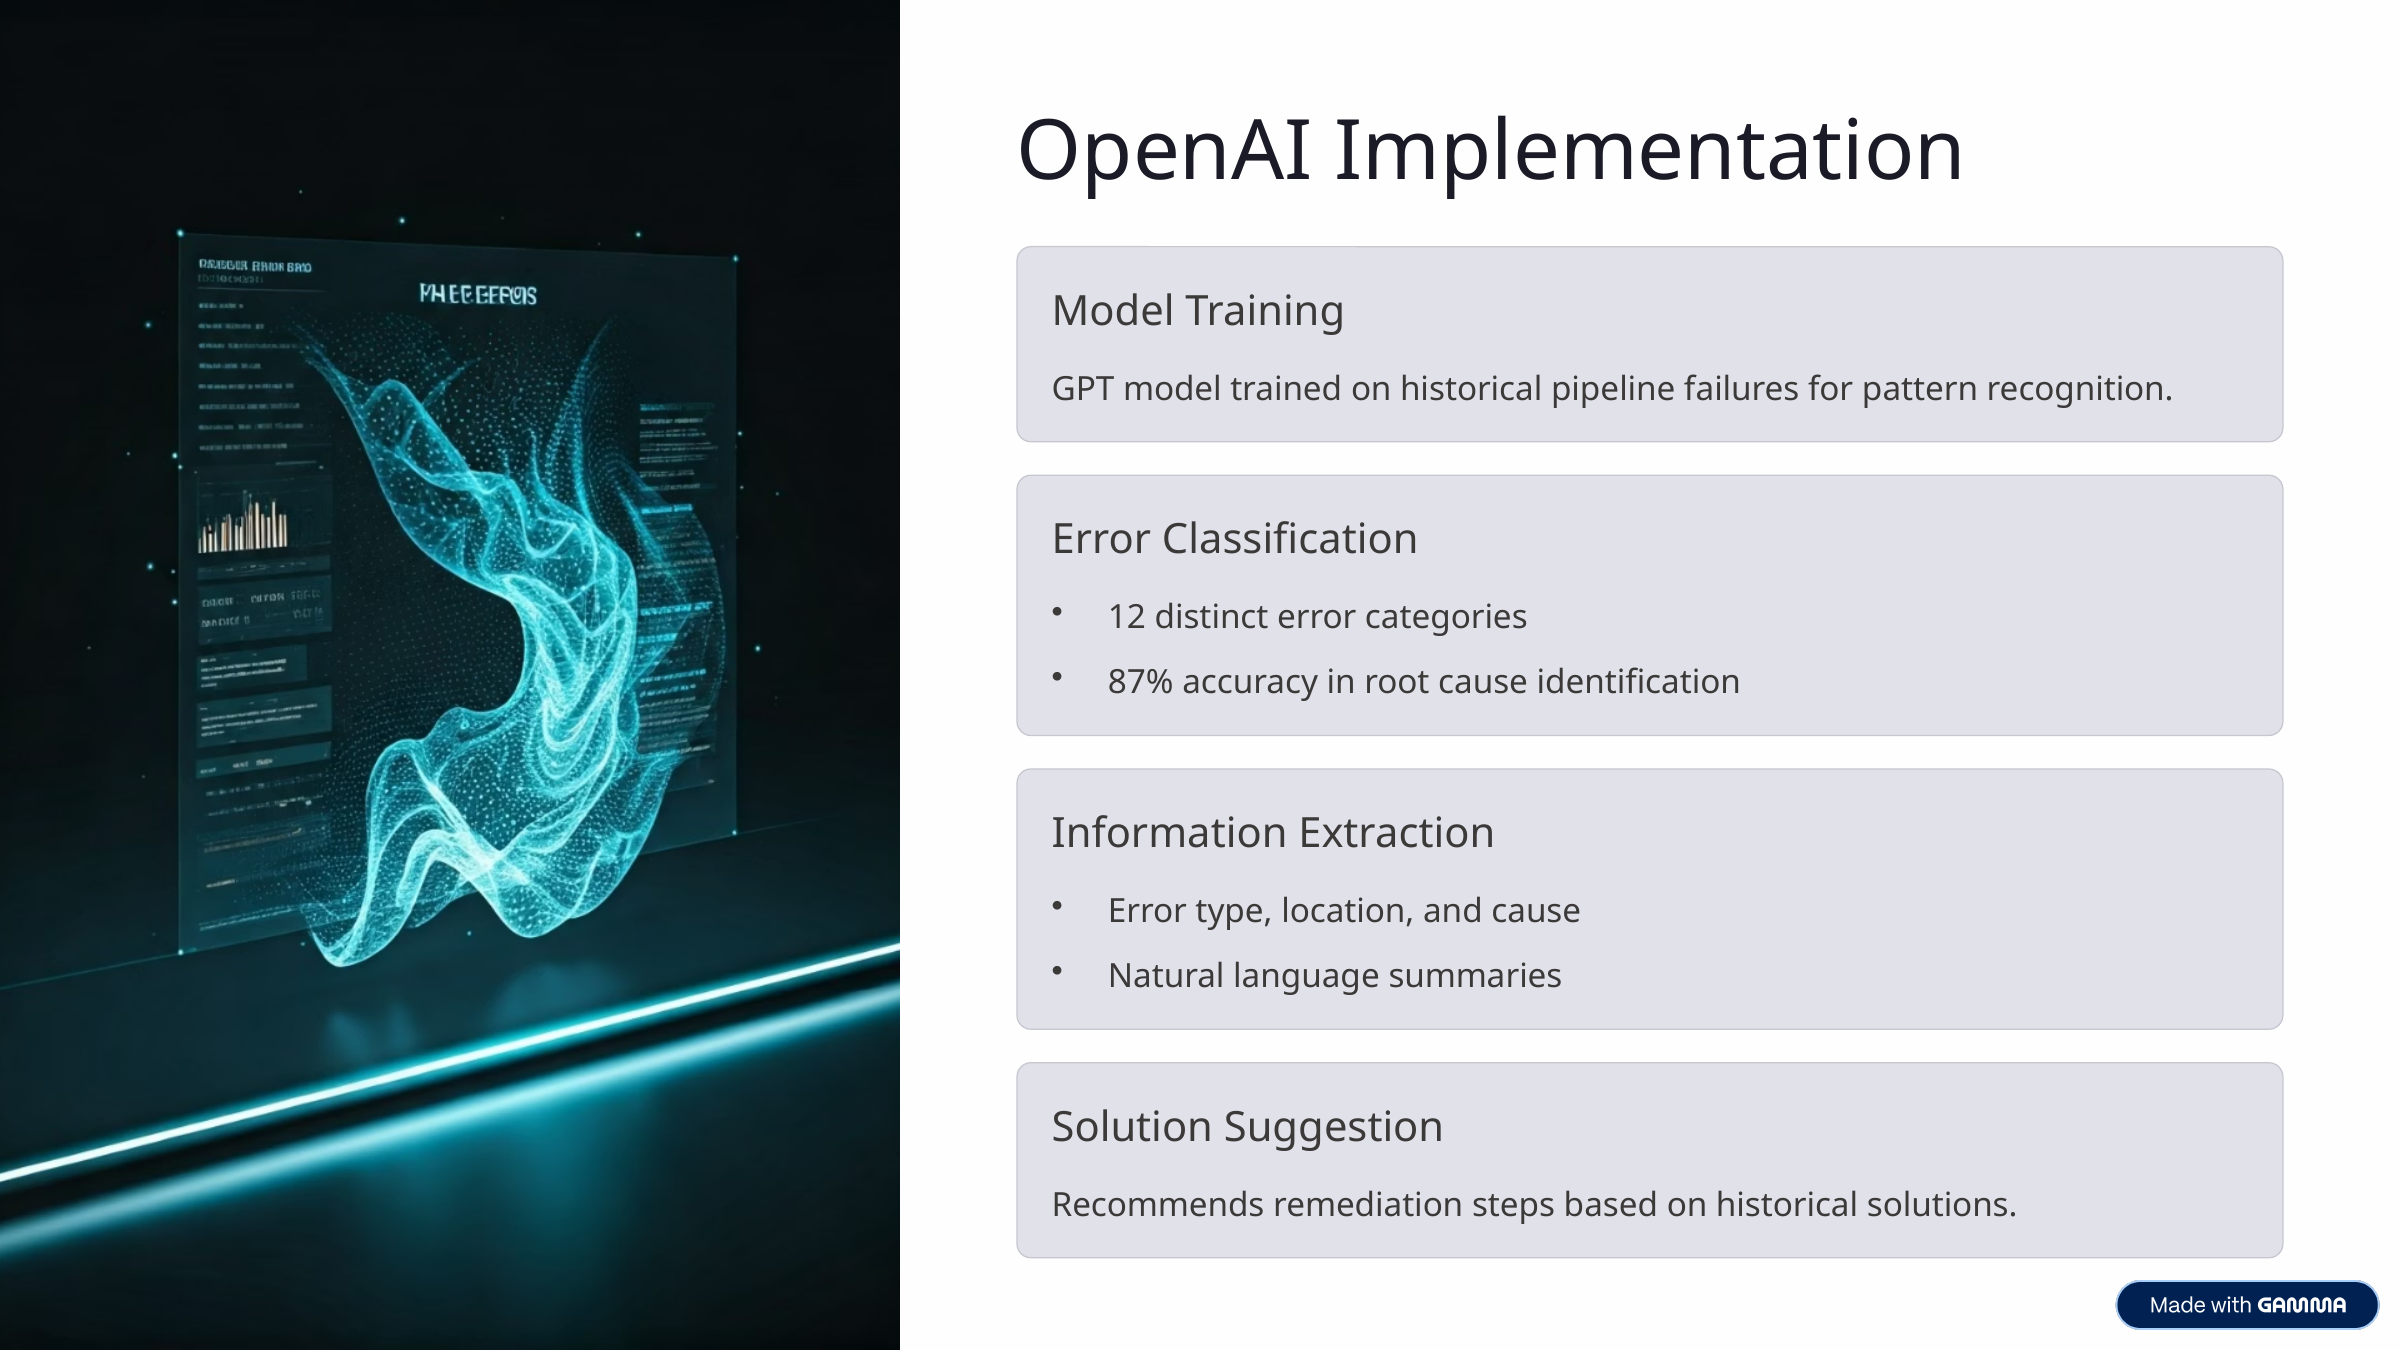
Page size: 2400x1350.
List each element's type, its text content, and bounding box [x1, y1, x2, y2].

text_box [1016, 246, 2283, 442]
text_box Natural language summaries [1051, 941, 2249, 995]
text_box Model Training [1051, 281, 1470, 334]
text_box Solution Suggestion [1051, 1097, 1470, 1150]
text_box OpenAI Implementation [1016, 92, 1941, 197]
picture [0, 0, 900, 1350]
text_box [1016, 1062, 2283, 1258]
text_box Error type, location, and cause [1051, 875, 2249, 930]
text_box 87% accuracy in root cause identification [1051, 647, 2249, 701]
text_box Information Extraction [1051, 803, 1476, 856]
picture [2106, 1271, 2389, 1339]
text_box Error Classification [1051, 509, 1470, 563]
text_box 12 distinct error categories [1051, 582, 2249, 636]
text_box [1016, 768, 2283, 1030]
text_box GPT model trained on historical pipeline failures for pattern recognition. [1051, 353, 2249, 408]
text_box [1016, 475, 2283, 736]
text_box Recommends remediation steps based on historical solutions. [1051, 1169, 2249, 1224]
